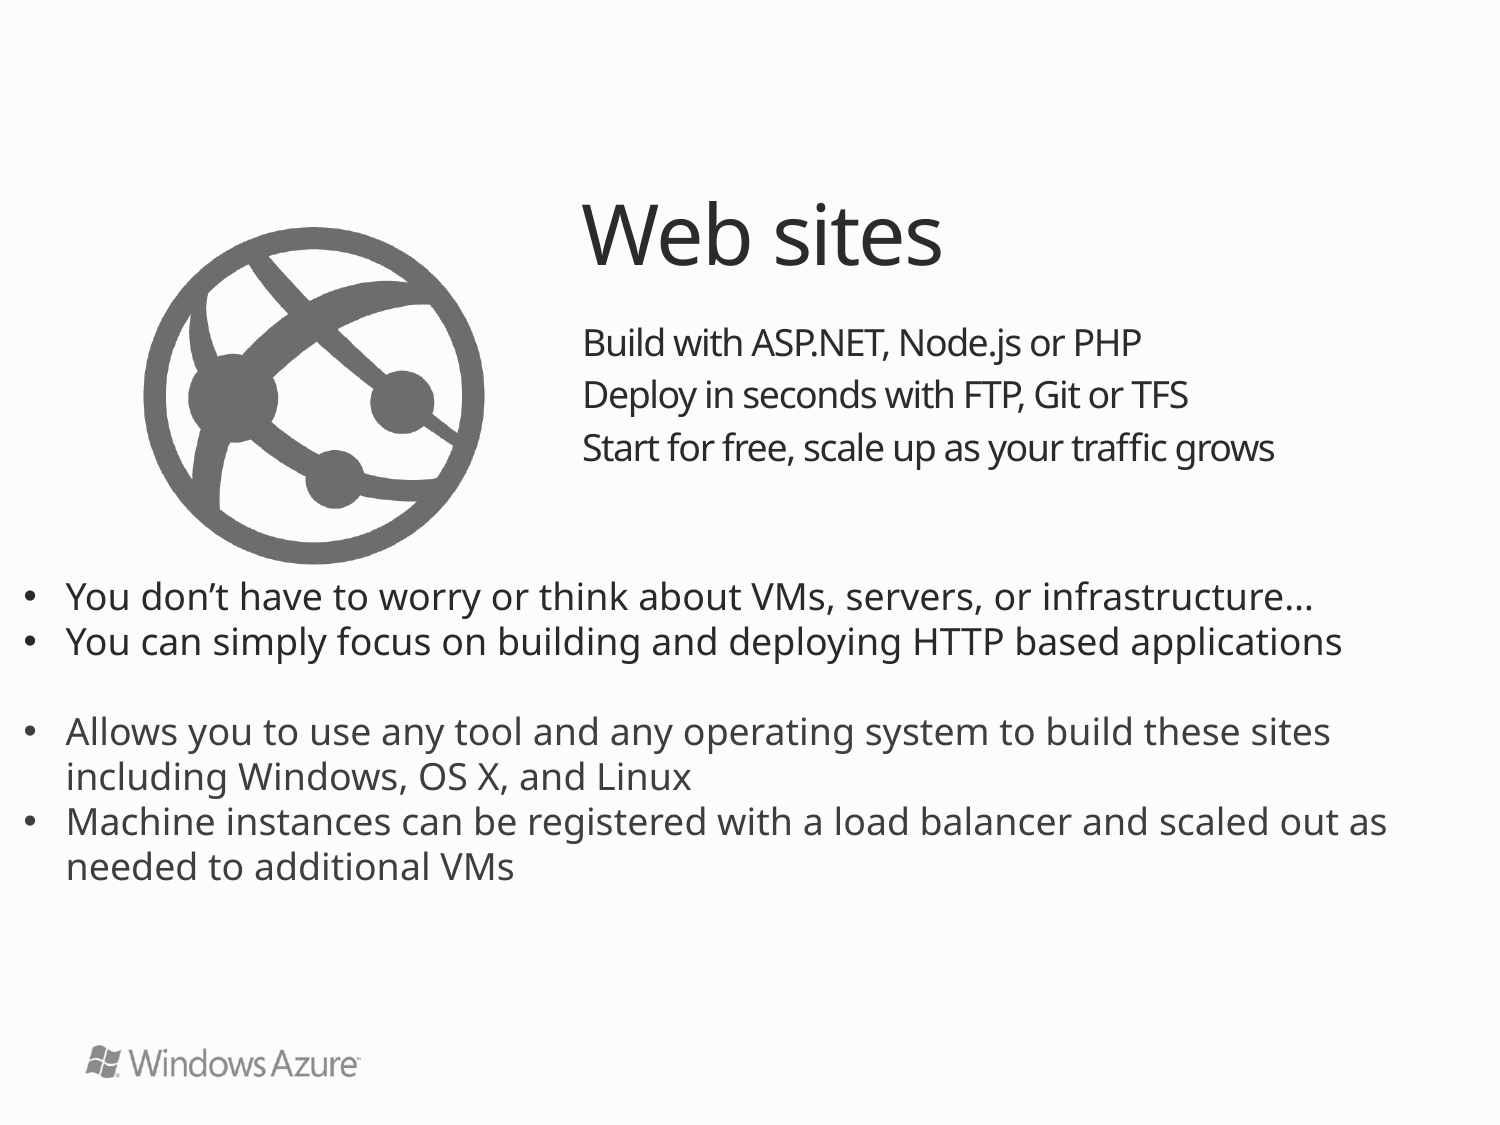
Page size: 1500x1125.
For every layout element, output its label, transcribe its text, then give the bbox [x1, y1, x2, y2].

text_box You don’t have to worry or think about VMs, servers, or infrastructure… You can simply focus on building and deploying HTTP based applications Allows you to use any tool and any operating system to build these sites including Windows, OS X, and Linux Machine instances can be registered with a load balancer and scaled out as needed to additional VMs [23, 573, 1440, 953]
text_box Web sites [581, 192, 1366, 284]
text_box Build with ASP.NET, Node.js or PHP Deploy in seconds with FTP, Git or TFS Start for free, scale up as your traffic grows [581, 318, 1367, 469]
picture [142, 224, 486, 568]
